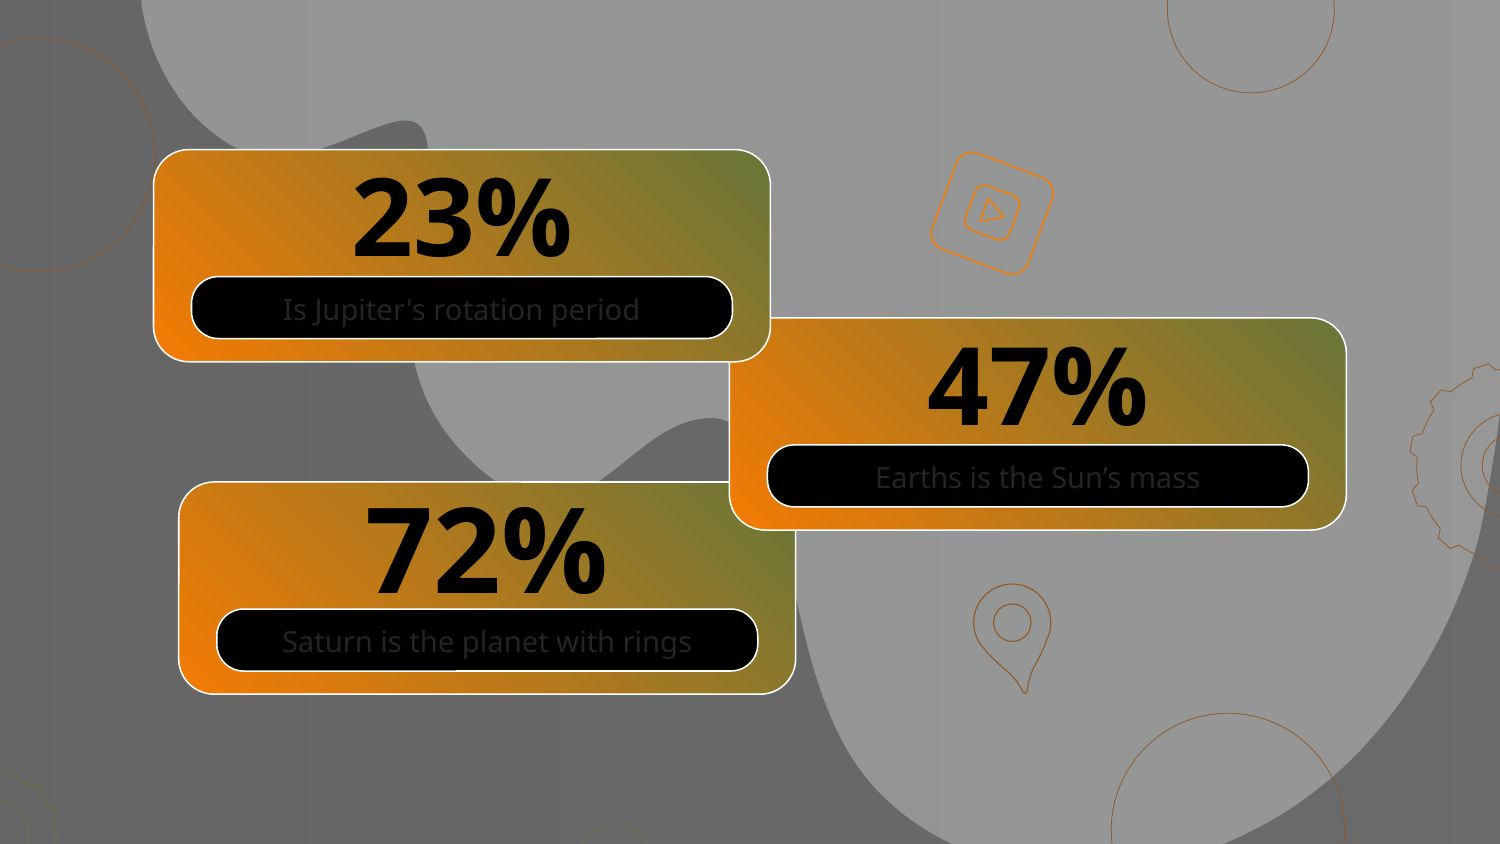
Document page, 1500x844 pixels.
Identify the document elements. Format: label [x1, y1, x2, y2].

text_box [153, 149, 771, 362]
text_box [958, 572, 1073, 706]
text_box [729, 317, 1347, 531]
text_box [933, 154, 1051, 272]
text_box [178, 481, 796, 695]
